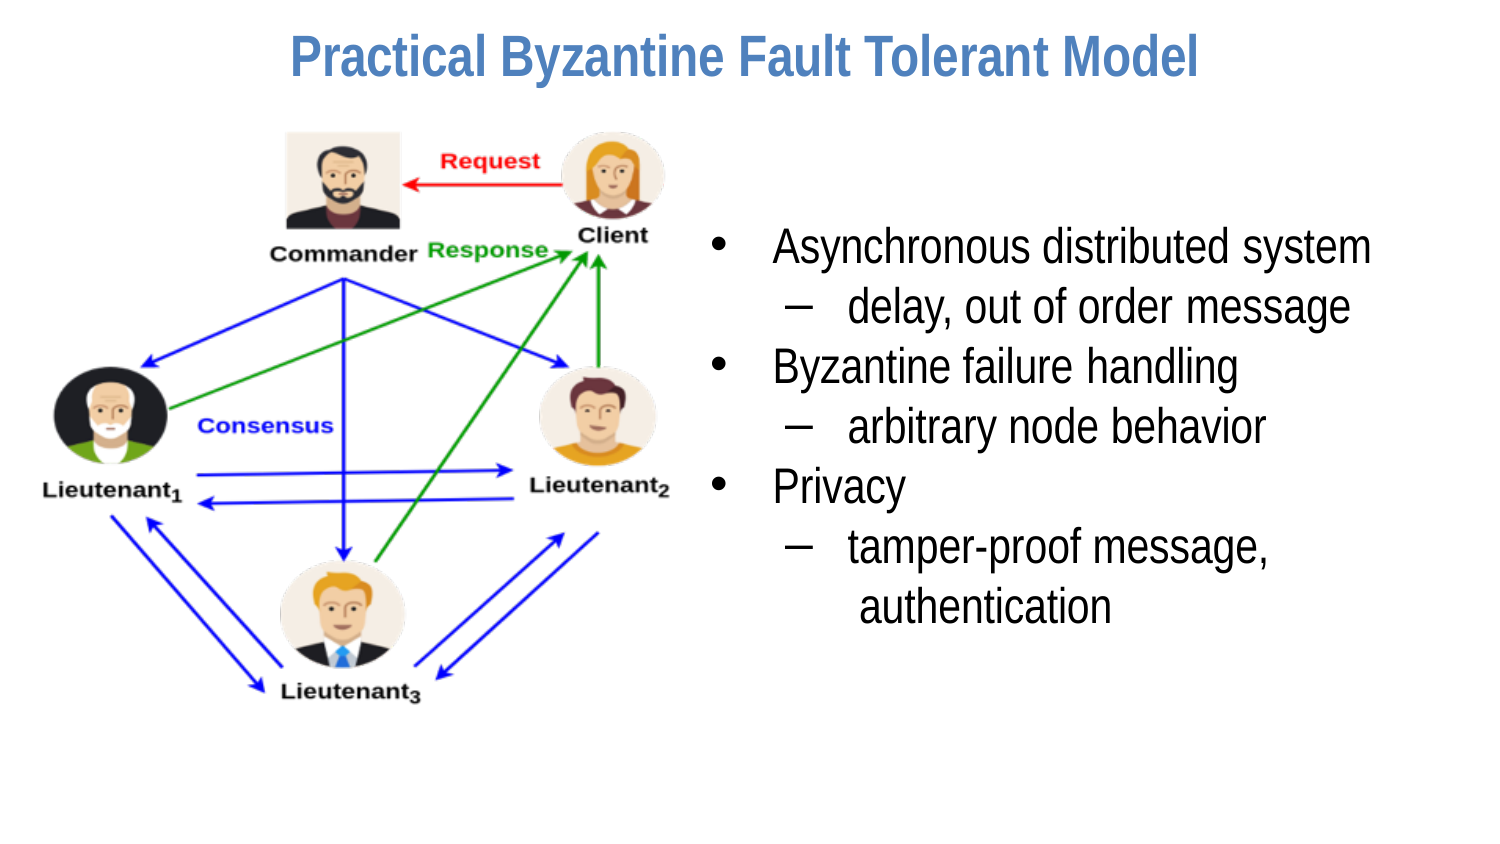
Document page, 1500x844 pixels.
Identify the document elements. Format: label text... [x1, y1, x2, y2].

text_box Asynchronous distributed system delay, out of order message Byzantine failure handling arbitrary node behavior Privacy tamper-proof message, authentication [708, 211, 1379, 634]
title Practical Byzantine Fault Tolerant Model [288, 15, 1212, 159]
picture [25, 131, 684, 720]
